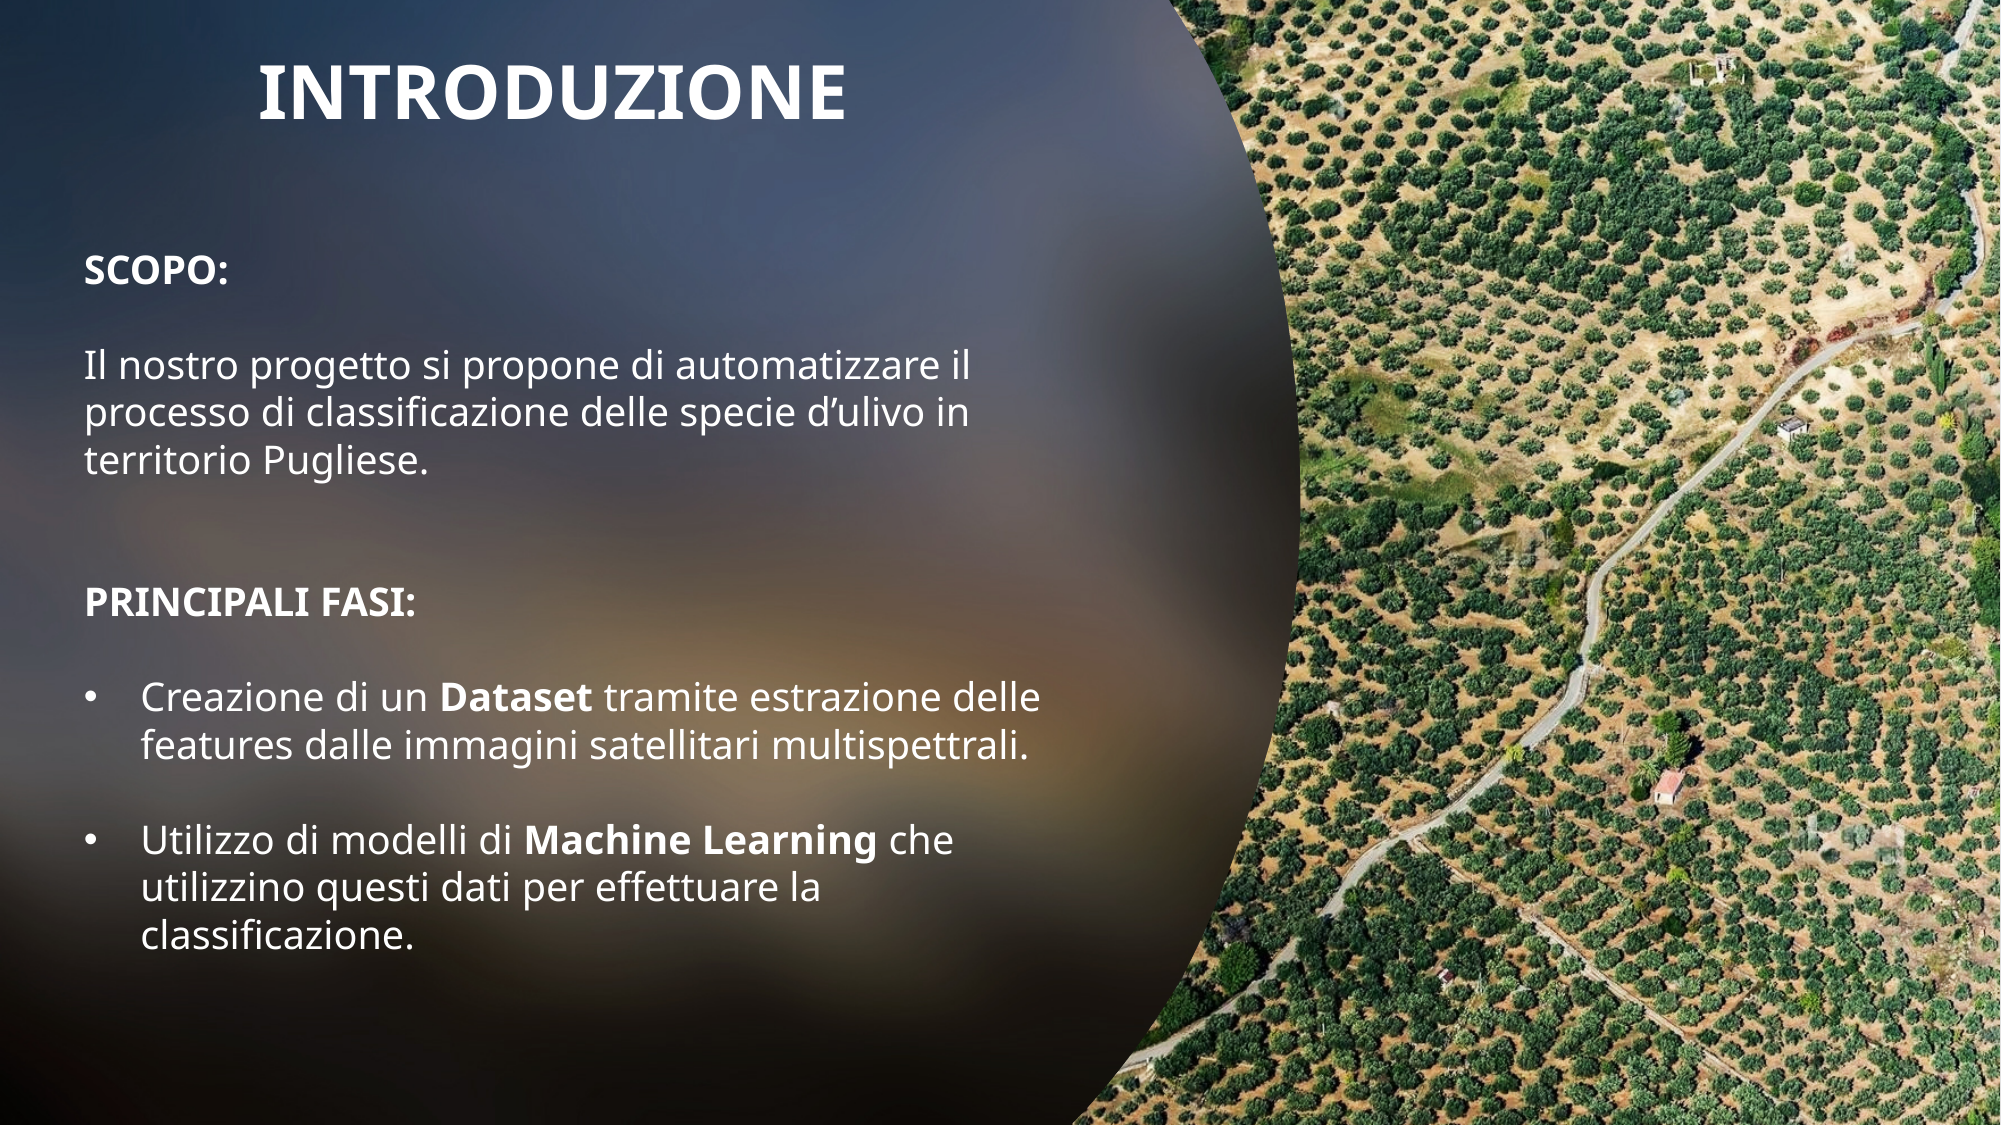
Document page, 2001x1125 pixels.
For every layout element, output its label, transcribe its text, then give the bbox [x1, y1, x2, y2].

picture [1070, 0, 2001, 1125]
text_box [0, 0, 1070, 1125]
text_box SCOPO: Il nostro progetto si propone di automatizzare il processo di classificazione delle specie d’ulivo in territorio Pugliese. PRINCIPALI FASI: Creazione di un Dataset tramite estrazione delle features dalle immagini satellitari multispettrali. Utilizzo di modelli di Machine Learning che utilizzino questi dati per effettuare la classificazione. [69, 237, 1070, 965]
text_box INTRODUZIONE [243, 37, 864, 142]
